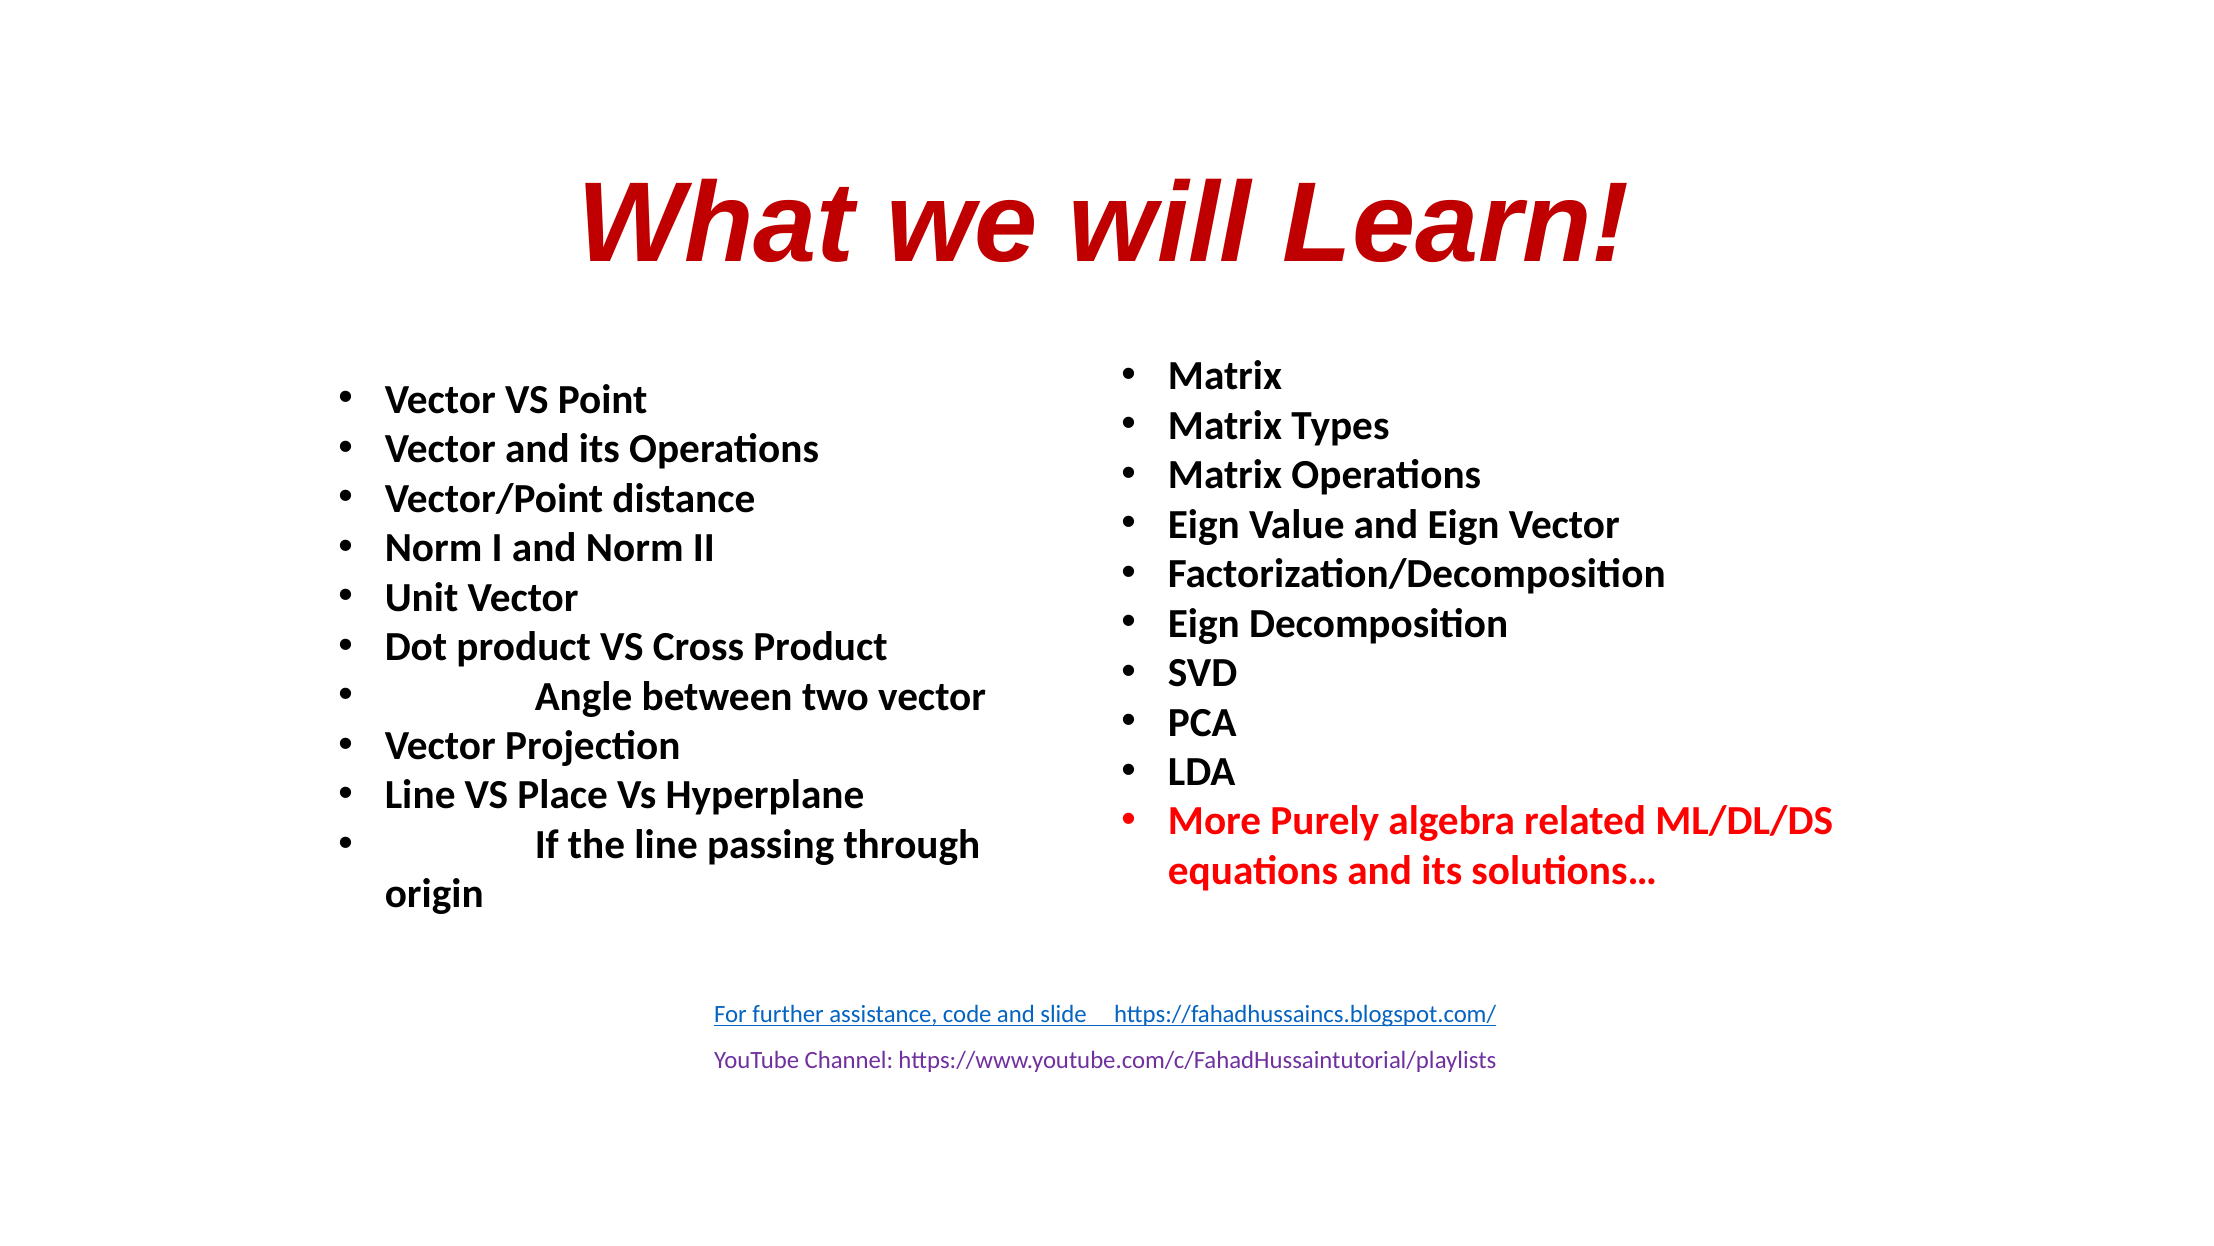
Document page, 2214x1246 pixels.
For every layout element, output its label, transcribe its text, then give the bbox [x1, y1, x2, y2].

title What we will Learn! [288, 173, 1920, 294]
text_box Matrix Matrix Types Matrix Operations Eign Value and Eign Vector Factorization/Decomposition Eign Decomposition SVD PCA LDA More Purely algebra related ML/DL/DS equations and its solutions… [1106, 340, 1902, 901]
subtitle For further assistance, code and slide https://fahadhussaincs.blogspot.com/ YouTube Channel: https://www.youtube.com/c/FahadHussaintutorial/playlists [296, 994, 1915, 1082]
text_box Vector VS Point Vector and its Operations Vector/Point distance Norm I and Norm II Unit Vector Dot product VS Cross Product Angle between two vector Vector Projection Line VS Place Vs Hyperplane If the line passing through origin [323, 364, 1089, 973]
